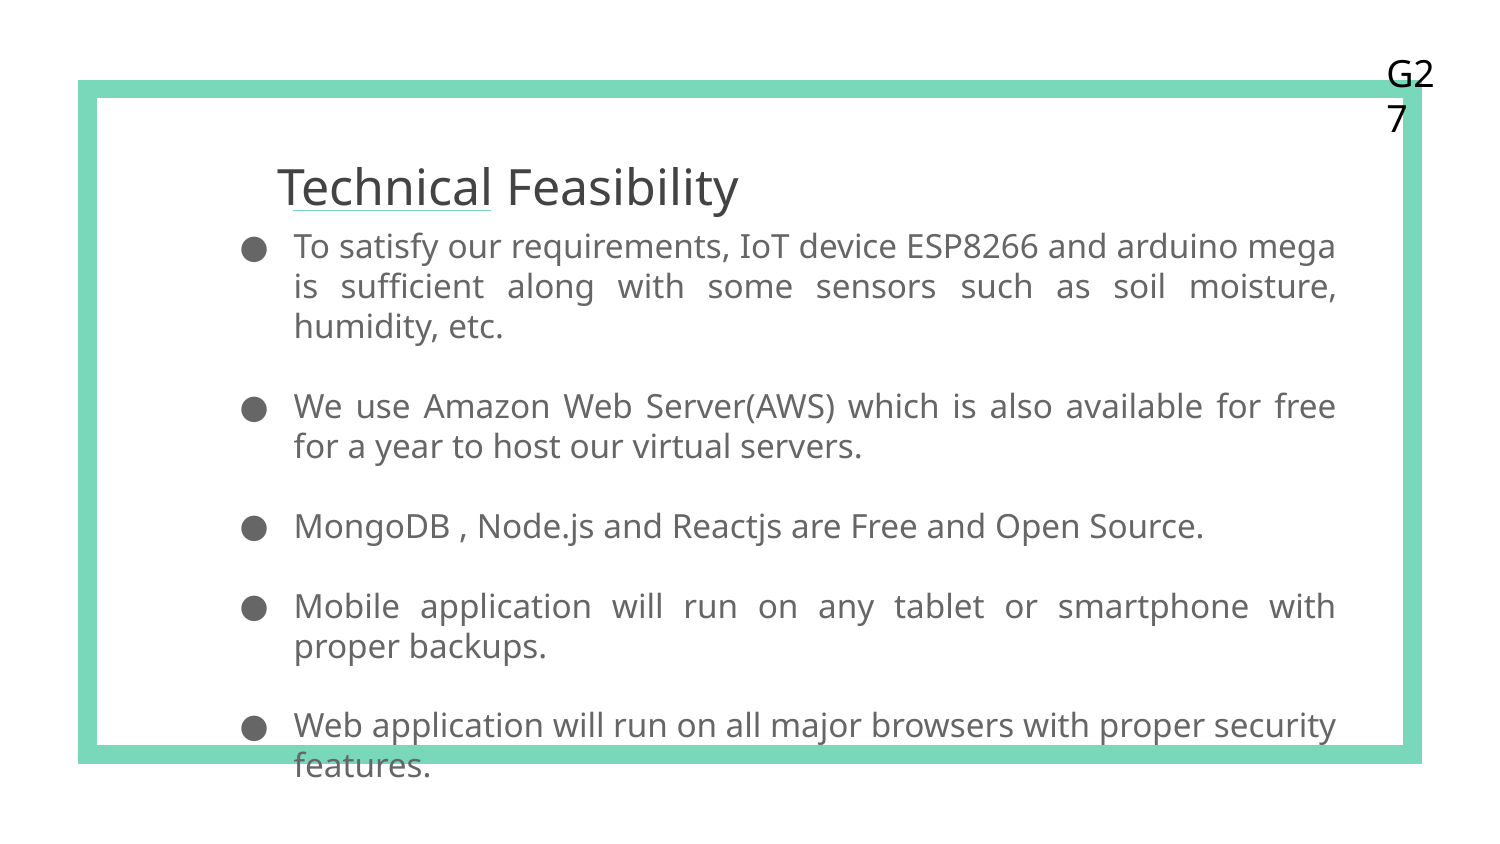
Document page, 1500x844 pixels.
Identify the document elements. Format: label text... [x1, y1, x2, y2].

text_box G27 [1371, 34, 1471, 98]
title Technical Feasibility [262, 131, 1238, 211]
list To satisfy our requirements, IoT device ESP8266 and arduino mega is sufficient along with some sensors such as soil moisture, humidity, etc. We use Amazon Web Server(AWS) which is also available for free for a year to host our virtual servers. MongoDB , Node.js and Reactjs are Free and Open Source. Mobile application will run on any tablet or smartphone with proper backups. Web application will run on all major browsers with proper security features. [203, 210, 1354, 689]
